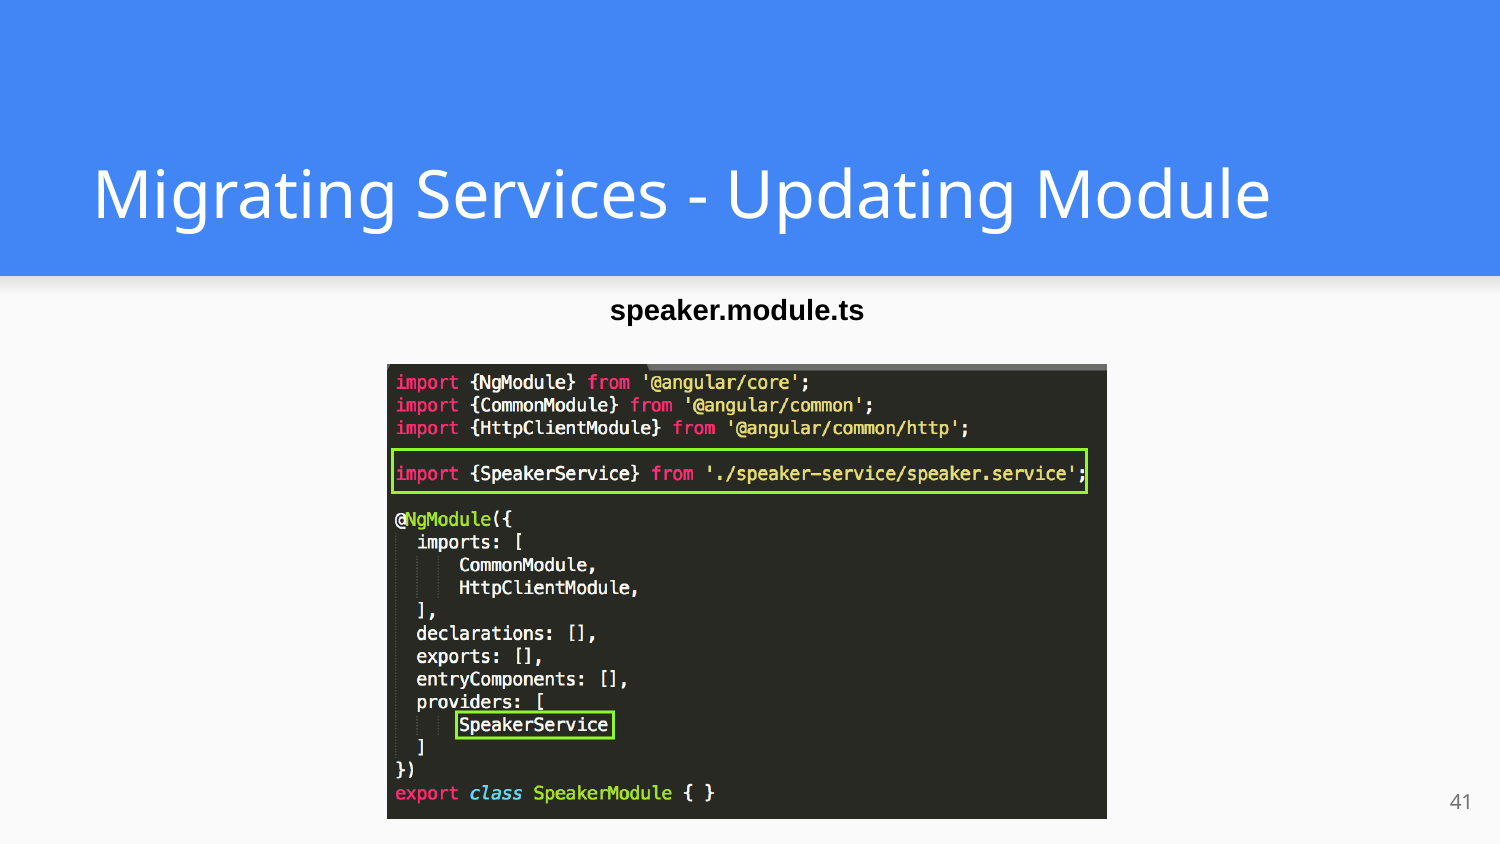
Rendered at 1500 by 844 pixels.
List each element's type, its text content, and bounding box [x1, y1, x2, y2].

text_box speaker.module.ts [594, 276, 905, 340]
title Migrating Services - Updating Module [77, 121, 1427, 248]
slide_number ‹#› [1398, 770, 1489, 835]
picture [387, 363, 1107, 819]
